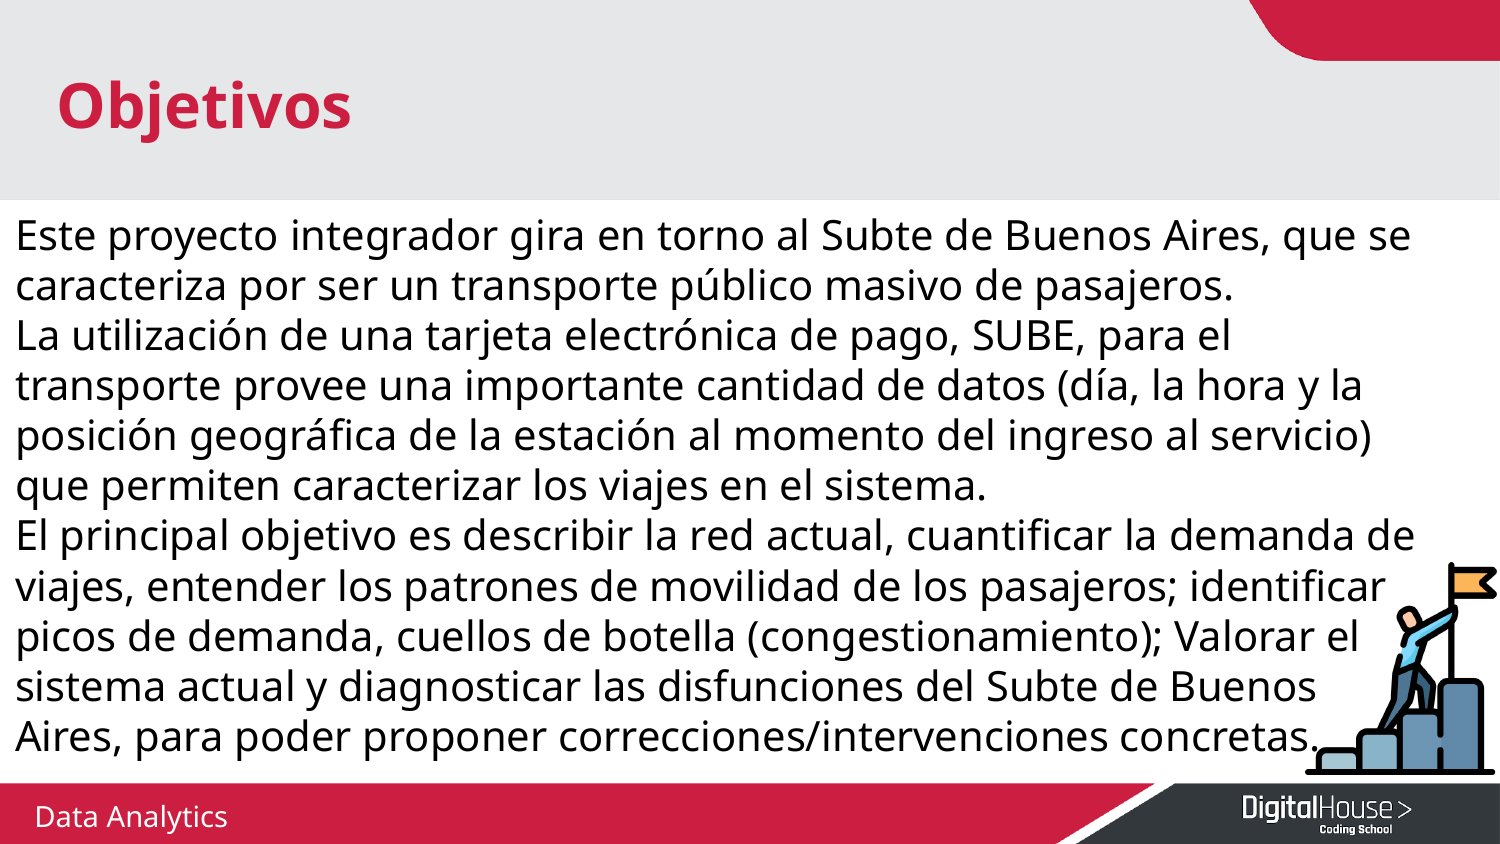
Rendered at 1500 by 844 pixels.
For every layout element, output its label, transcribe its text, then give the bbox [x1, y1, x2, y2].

text_box Este proyecto integrador gira en torno al Subte de Buenos Aires, que se caracteriza por ser un transporte público masivo de pasajeros. La utilización de una tarjeta electrónica de pago, SUBE, para el transporte provee una importante cantidad de datos (día, la hora y la posición geográfica de la estación al momento del ingreso al servicio) que permiten caracterizar los viajes en el sistema. El principal objetivo es describir la red actual, cuantificar la demanda de viajes, entender los patrones de movilidad de los pasajeros; identificar picos de demanda, cuellos de botella (congestionamiento); Valorar el sistema actual y diagnosticar las disfunciones del Subte de Buenos Aires, para poder proponer correcciones/intervenciones concretas. [0, 201, 1447, 623]
picture [0, 0, 1500, 844]
title Objetivos [42, 23, 1265, 184]
